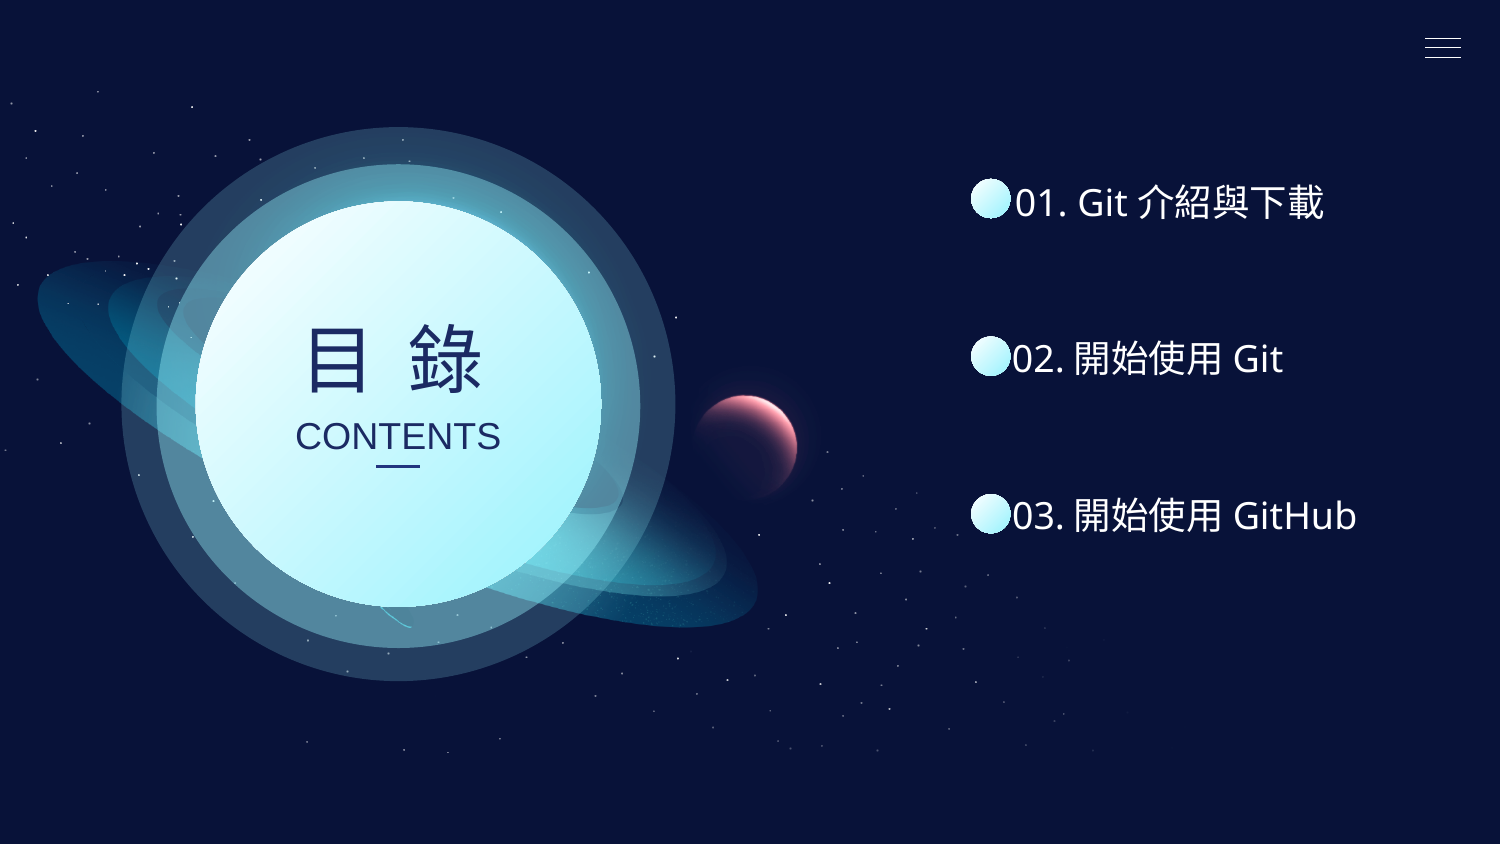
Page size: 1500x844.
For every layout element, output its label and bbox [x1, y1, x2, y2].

text_box [121, 127, 676, 682]
picture [2, 37, 1496, 753]
text_box [1424, 38, 1462, 58]
